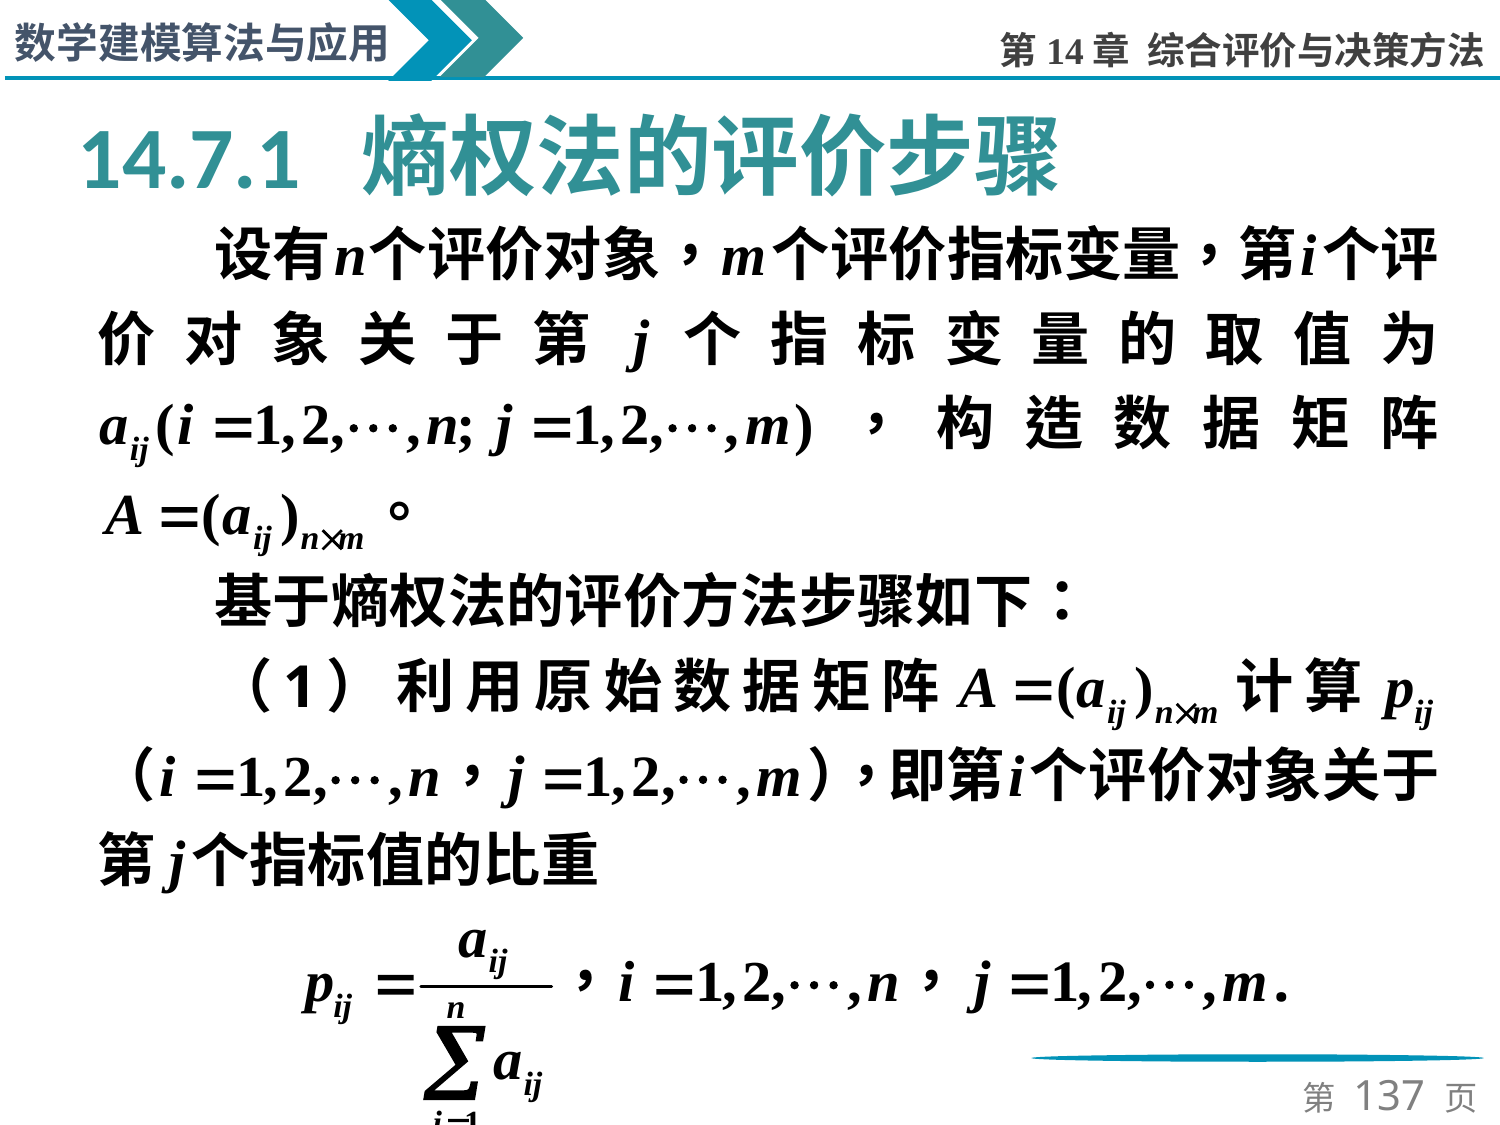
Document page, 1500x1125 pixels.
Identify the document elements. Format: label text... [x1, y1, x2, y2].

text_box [97, 215, 1437, 1125]
text_box 14.7.1 熵权法的评价步骤 [63, 94, 1100, 214]
